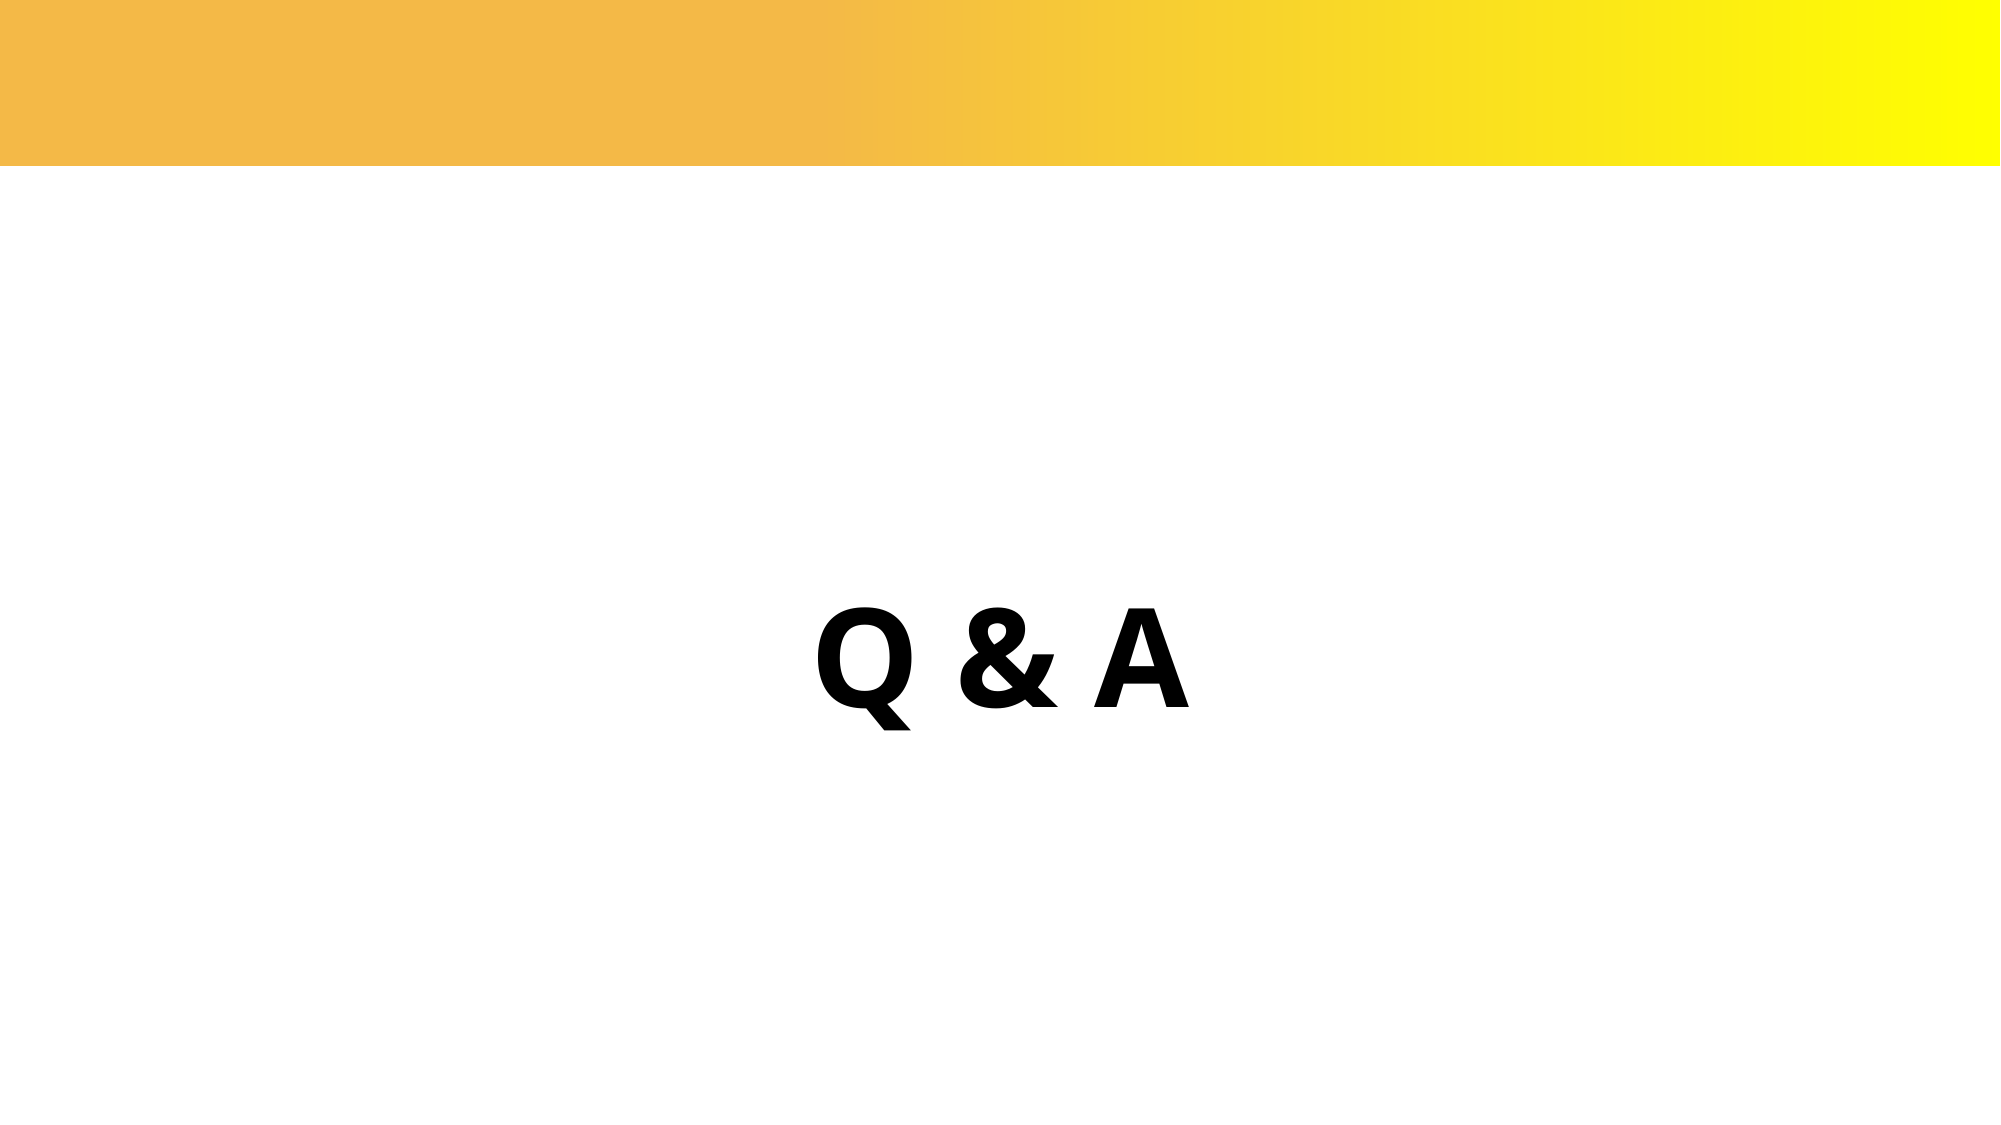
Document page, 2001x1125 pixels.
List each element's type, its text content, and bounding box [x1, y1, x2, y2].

text_box Q & A [282, 562, 1718, 743]
text_box [0, 0, 2000, 167]
